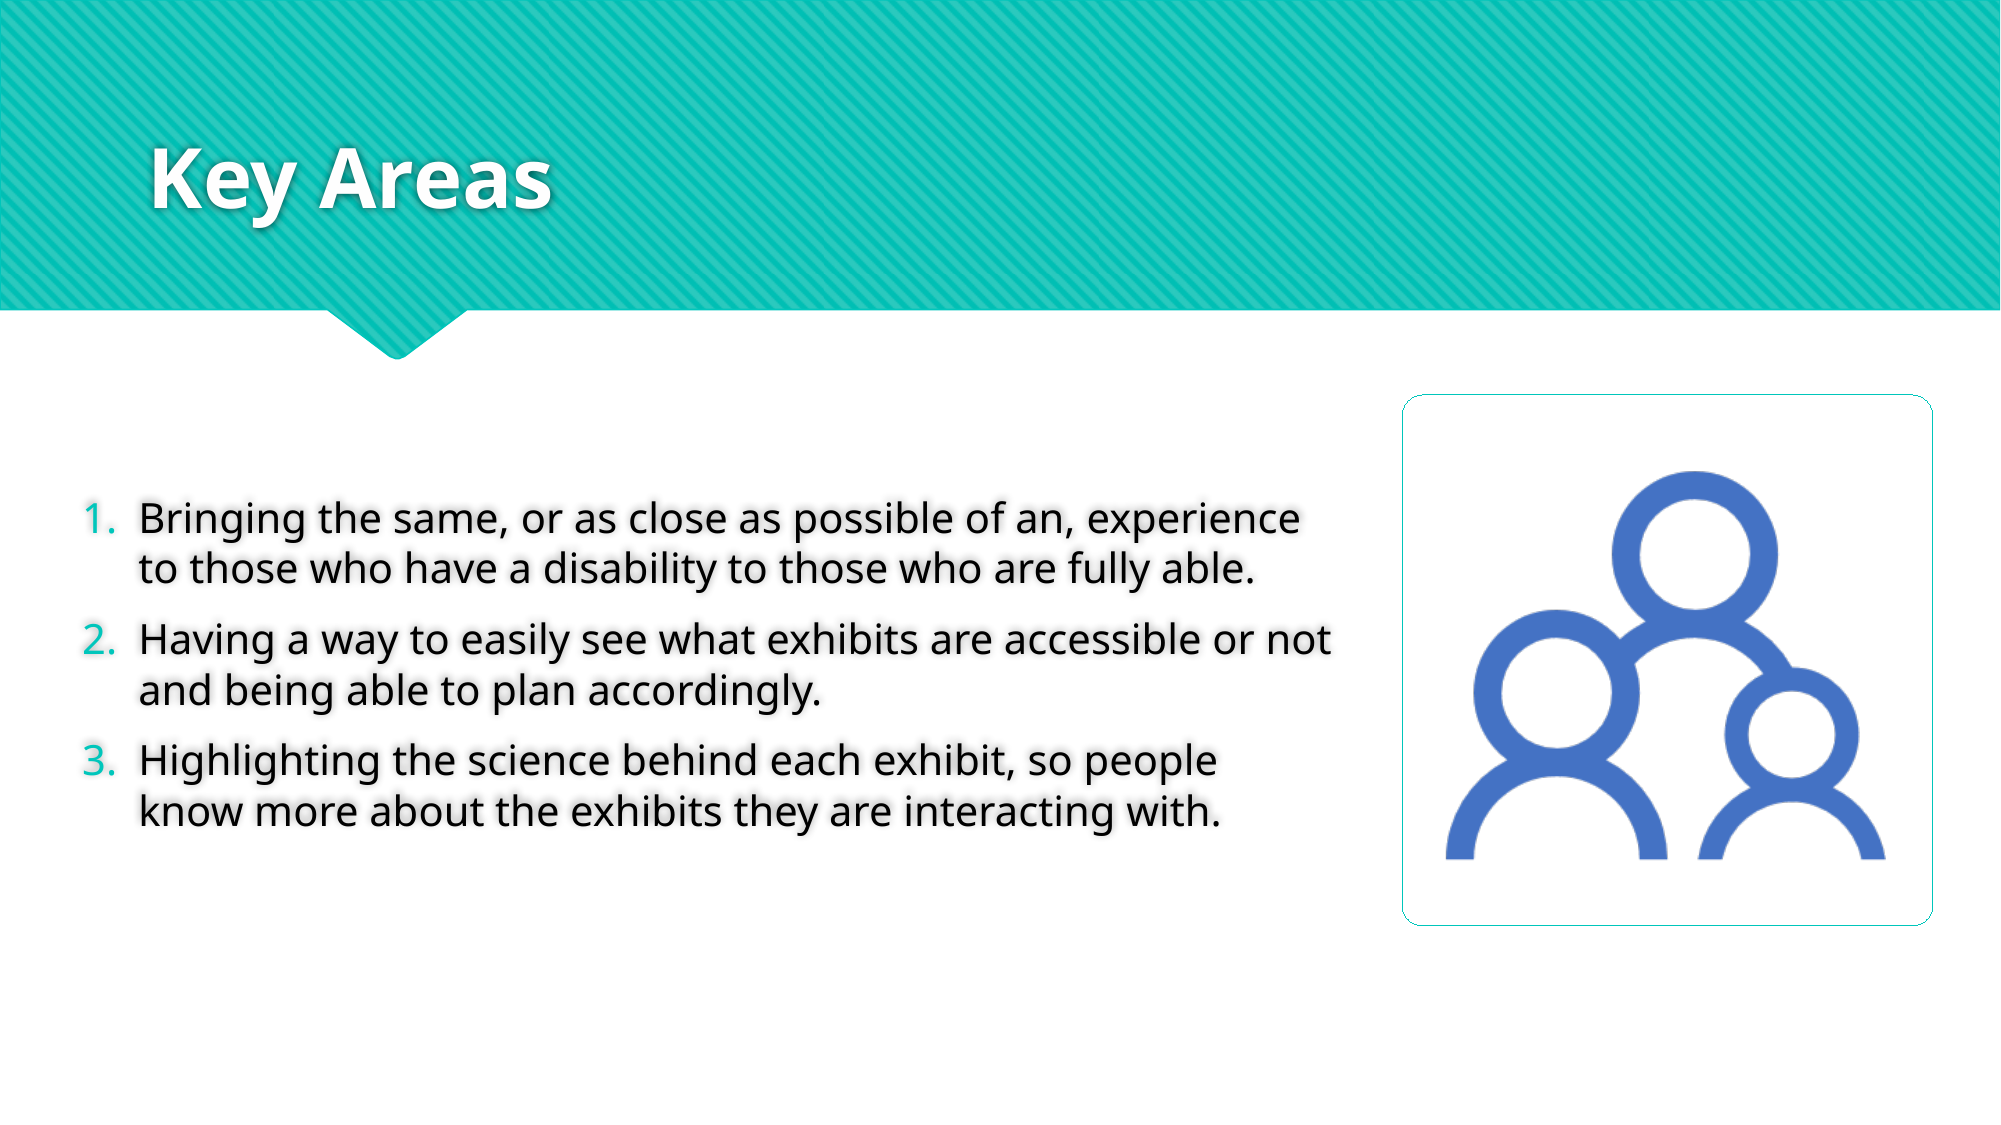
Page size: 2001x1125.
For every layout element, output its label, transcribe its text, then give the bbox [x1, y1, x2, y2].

picture [1401, 394, 1934, 927]
title Key Areas [132, 73, 1868, 233]
list Bringing the same, or as close as possible of an, experience to those who have a disability to those who are fully able. Having a way to easily see what exhibits are accessible or not and being able to plan accordingly. Highlighting the science behind each exhibit, so people know more about the exhibits they are interacting with. [67, 362, 1348, 959]
